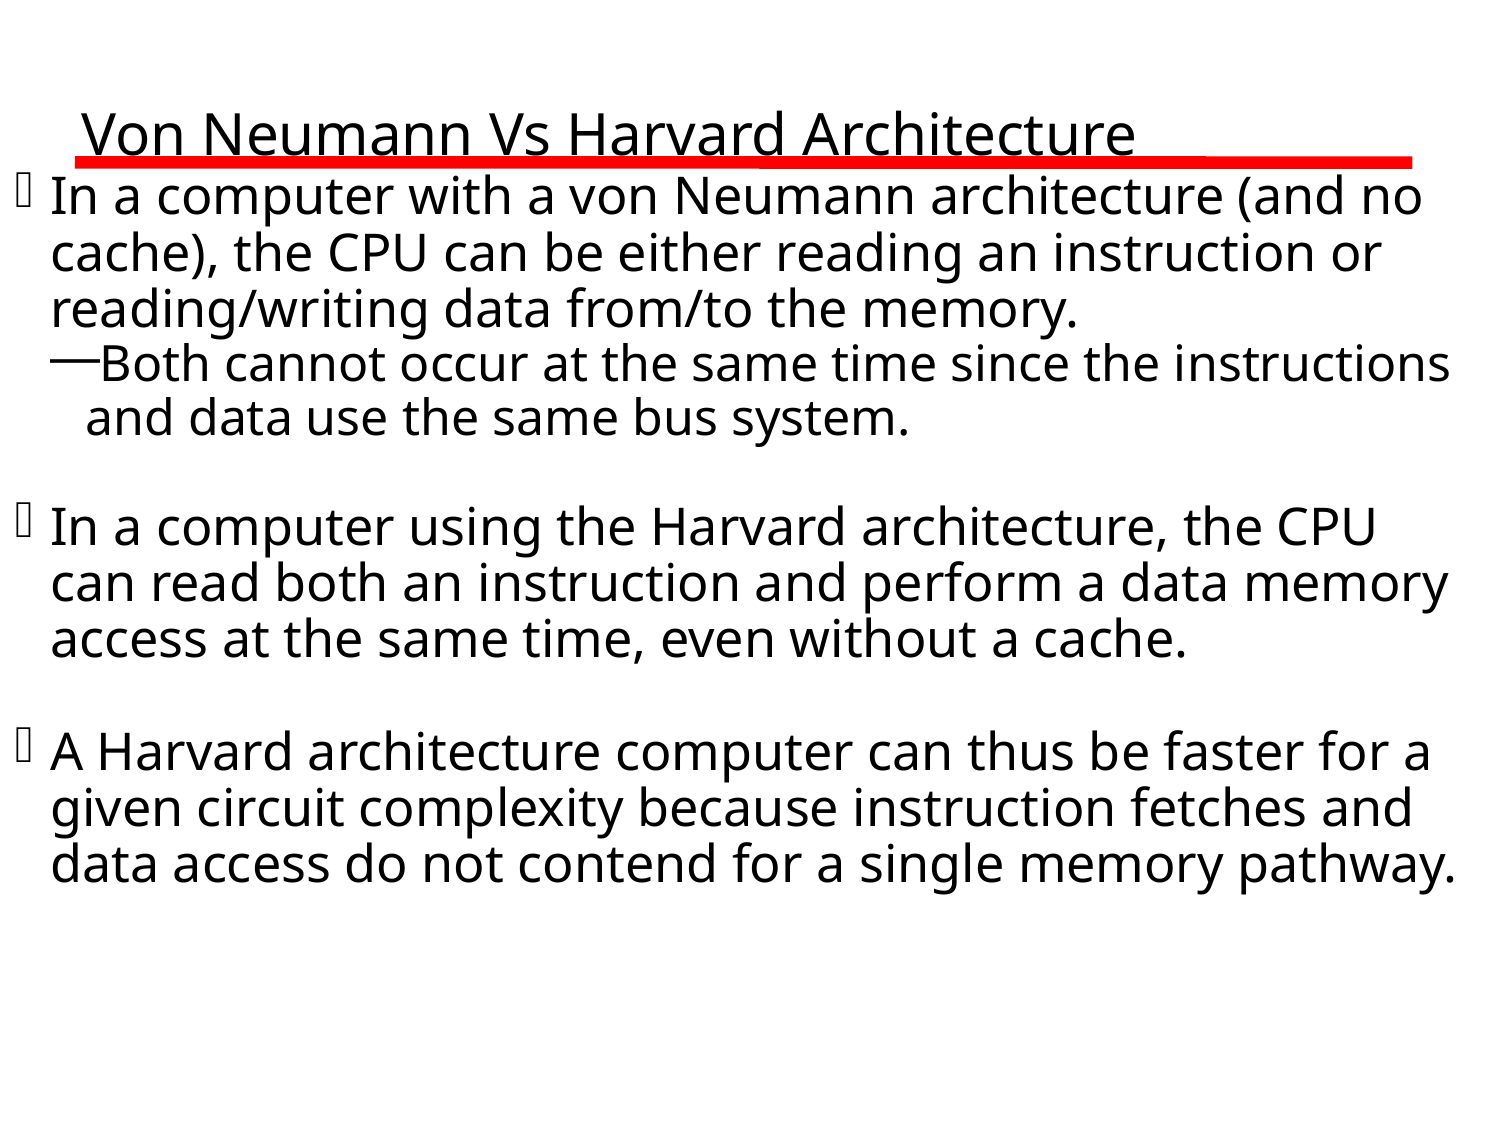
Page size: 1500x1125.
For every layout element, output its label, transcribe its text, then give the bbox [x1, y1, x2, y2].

text_box Von Neumann Vs Harvard Architecture [66, 37, 1425, 162]
text_box In a computer with a von Neumann architecture (and no cache), the CPU can be either reading an instruction or reading/writing data from/to the memory. Both cannot occur at the same time since the instructions and data use the same bus system. In a computer using the Harvard architecture, the CPU can read both an instruction and perform a data memory access at the same time, even without a cache. A Harvard architecture computer can thus be faster for a given circuit complexity because instruction fetches and data access do not contend for a single memory pathway. [0, 162, 1475, 1075]
